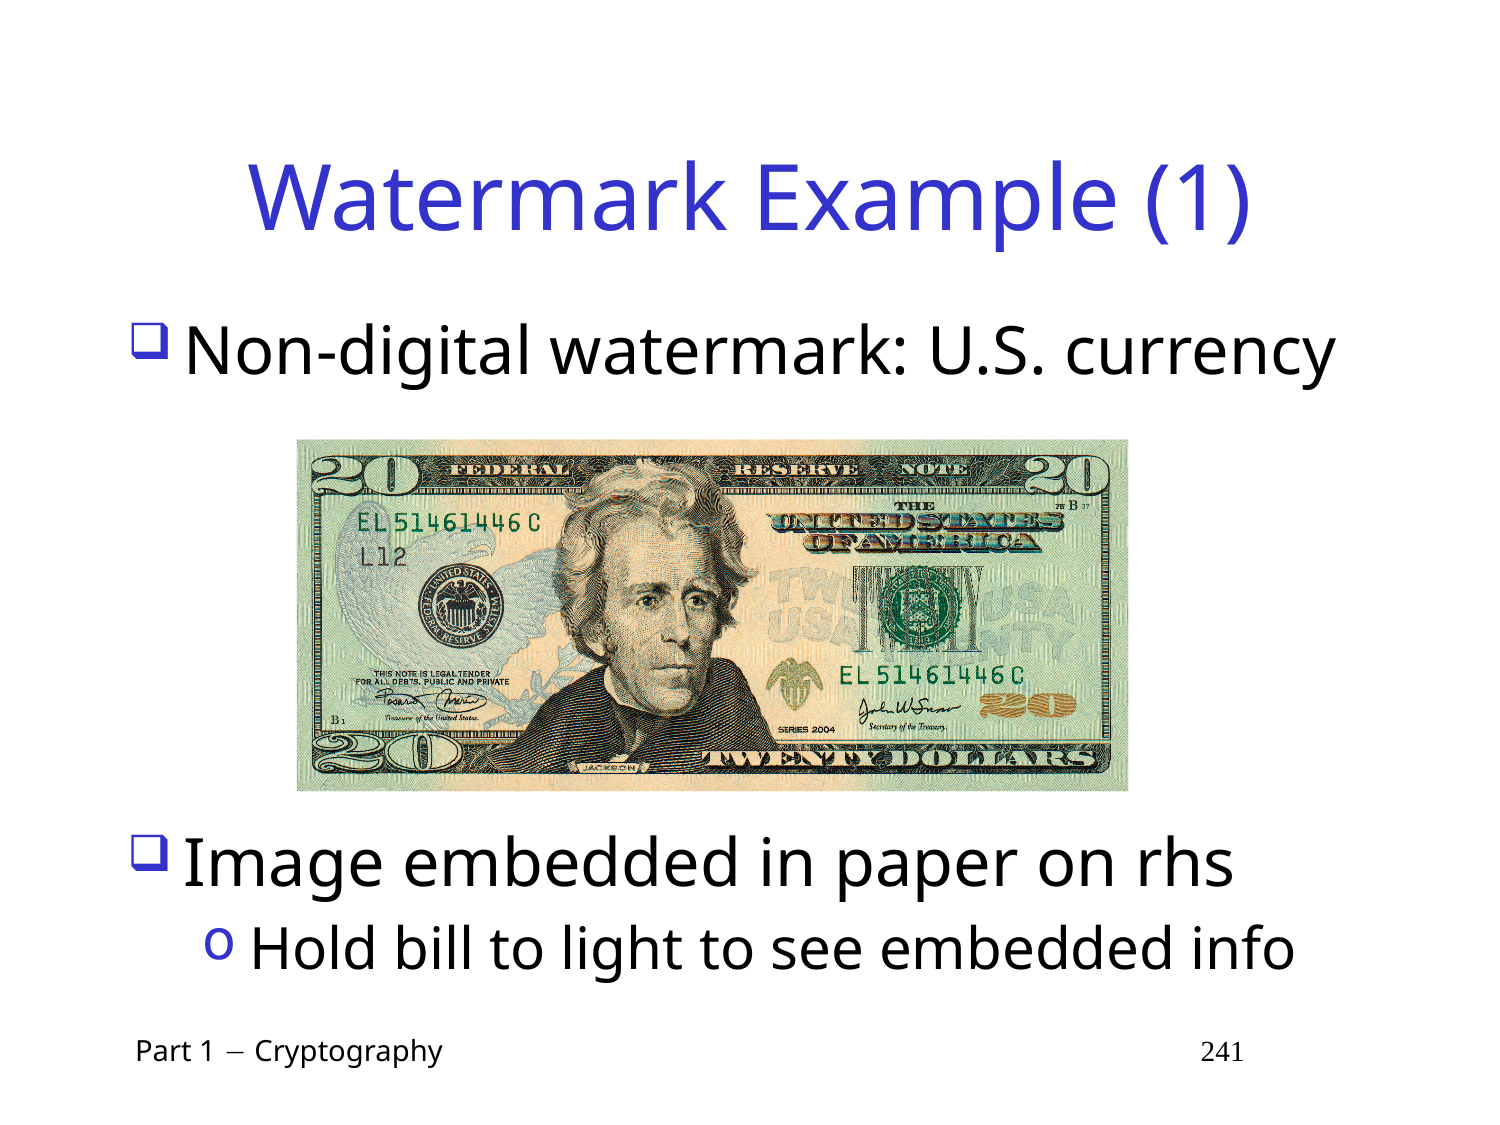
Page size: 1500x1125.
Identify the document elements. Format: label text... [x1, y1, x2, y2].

footer Part 1  Cryptography 241 [112, 1024, 1401, 1101]
title Watermark Example (1) [112, 99, 1388, 288]
picture [262, 412, 1159, 821]
text_box Image embedded in paper on rhs Hold bill to light to see embedded info [112, 812, 1400, 1013]
list Non-digital watermark: U.S. currency [112, 299, 1388, 426]
